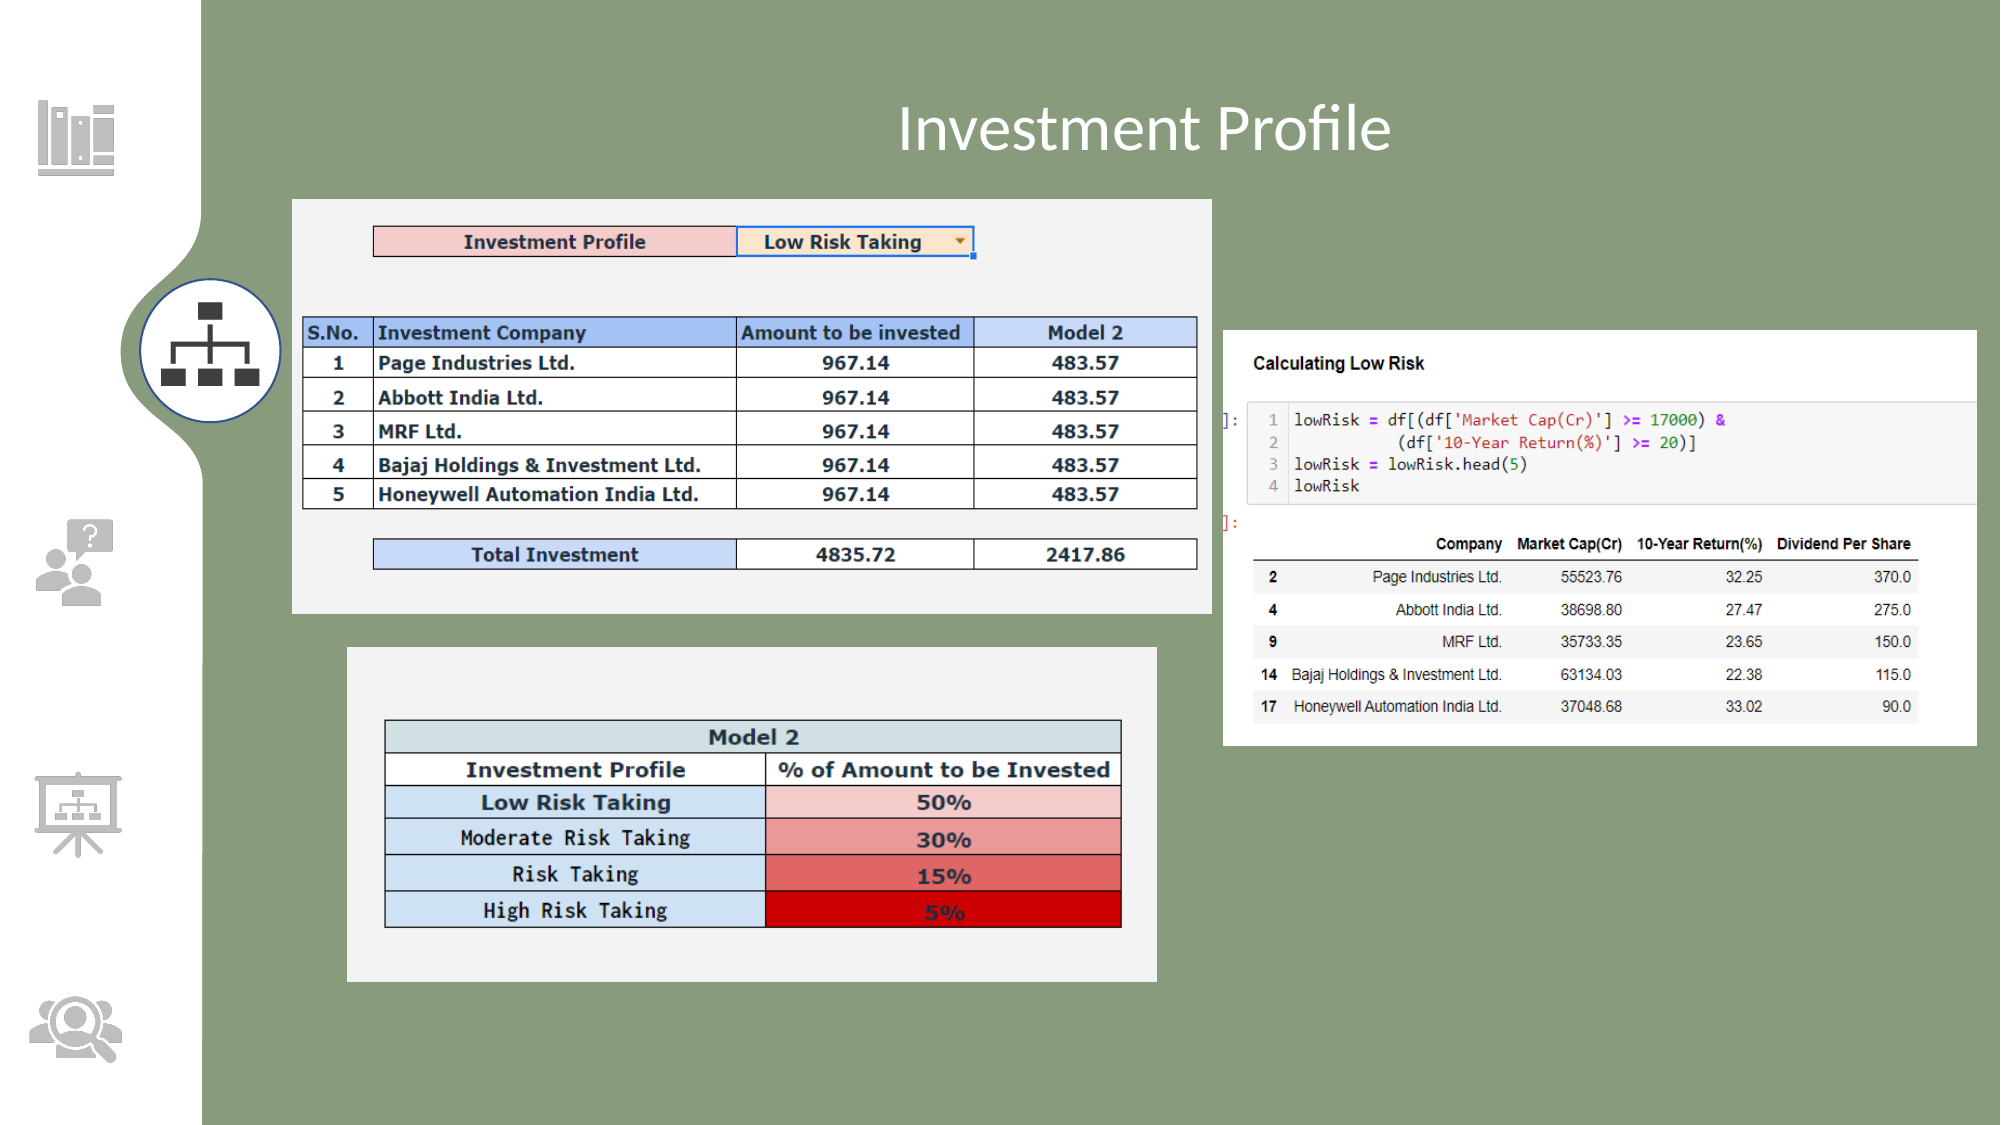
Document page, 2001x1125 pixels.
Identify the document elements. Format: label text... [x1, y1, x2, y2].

picture [23, 85, 129, 191]
picture [23, 759, 133, 869]
picture [347, 647, 1157, 982]
text_box Investment Profile [848, 76, 1443, 171]
picture [292, 199, 1212, 614]
picture [23, 511, 126, 614]
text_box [140, 279, 281, 423]
picture [23, 279, 141, 397]
picture [1222, 330, 1977, 746]
picture [23, 977, 128, 1082]
text_box [0, 0, 204, 1125]
